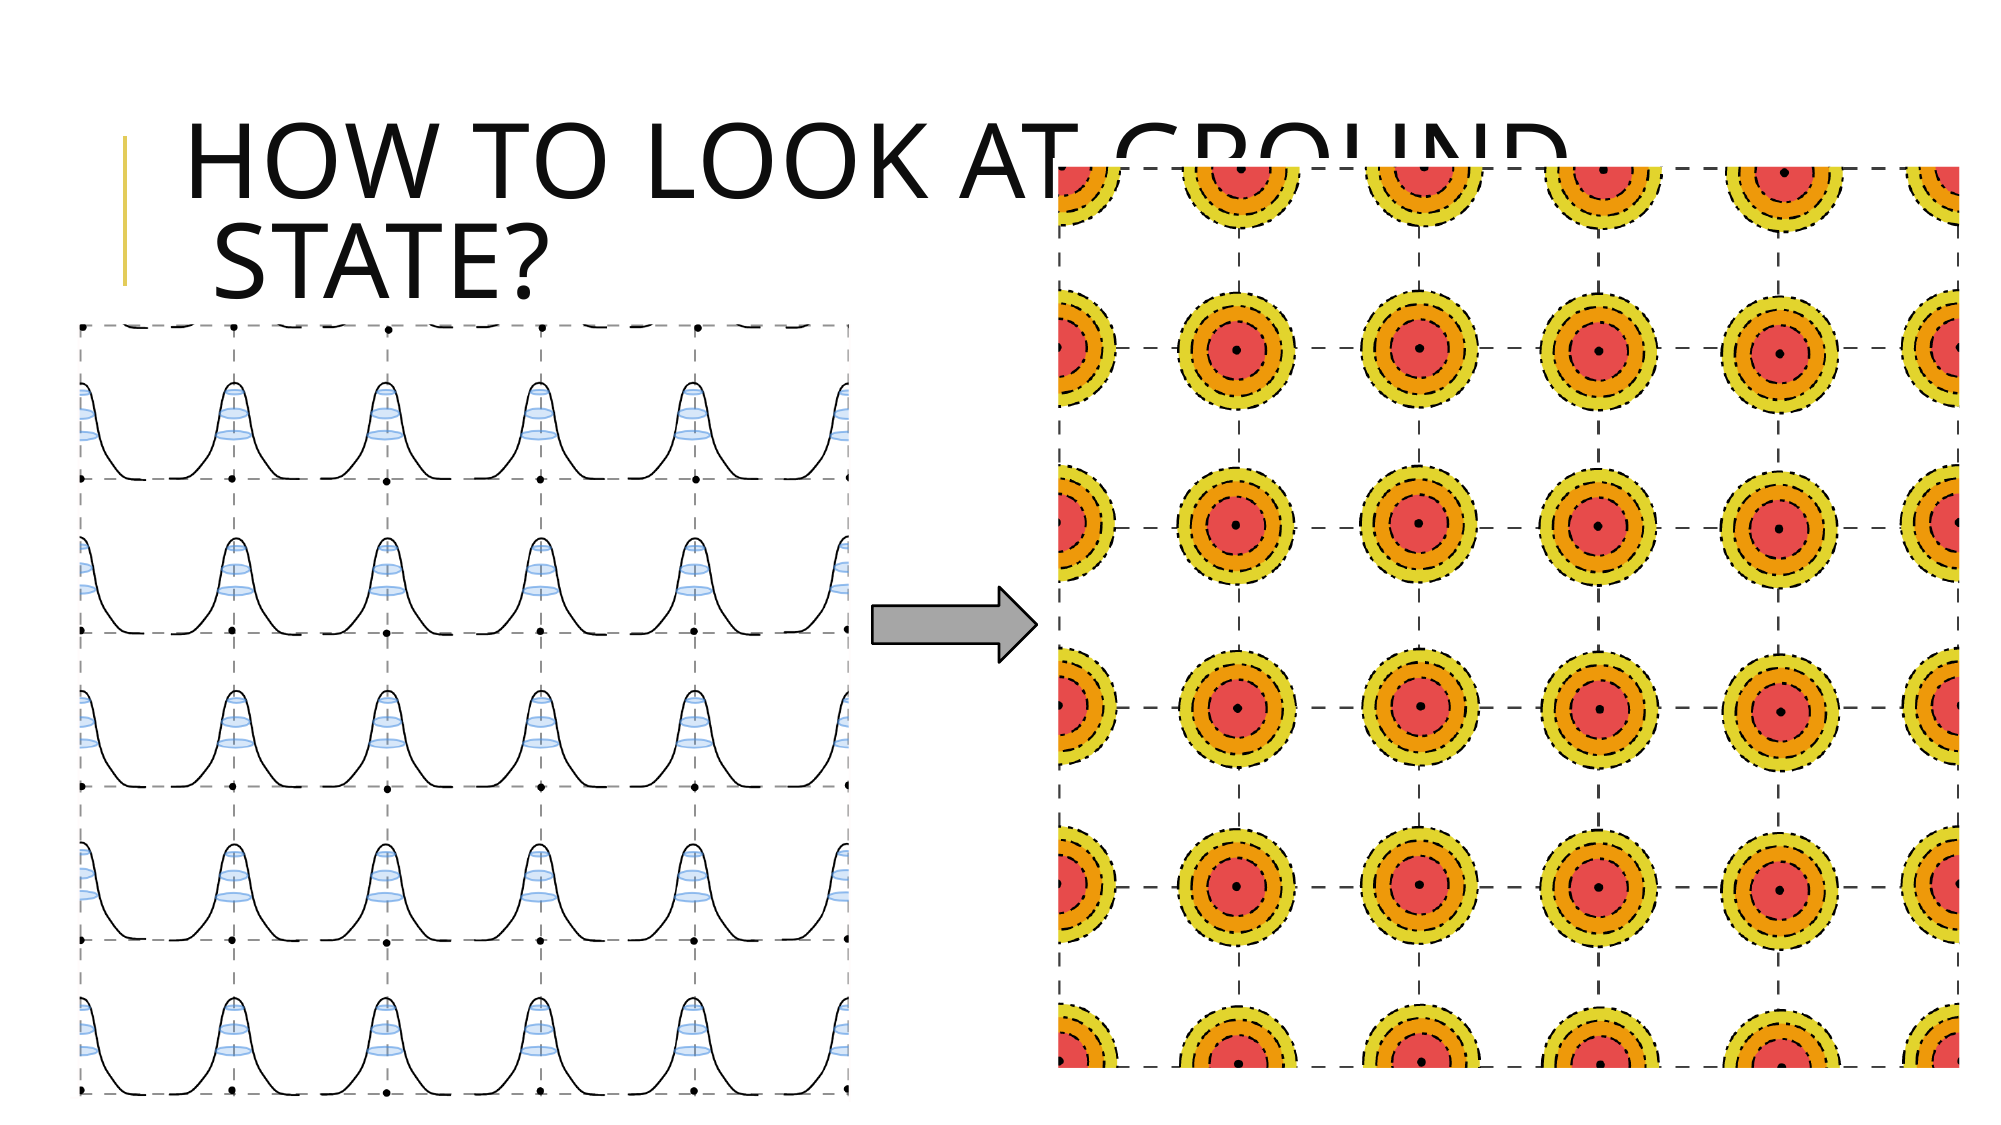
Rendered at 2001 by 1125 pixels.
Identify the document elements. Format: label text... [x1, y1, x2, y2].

title How to look at ground state? [168, 96, 1763, 342]
text_box [871, 585, 1038, 664]
picture [1052, 158, 1967, 1074]
picture [70, 315, 861, 1102]
